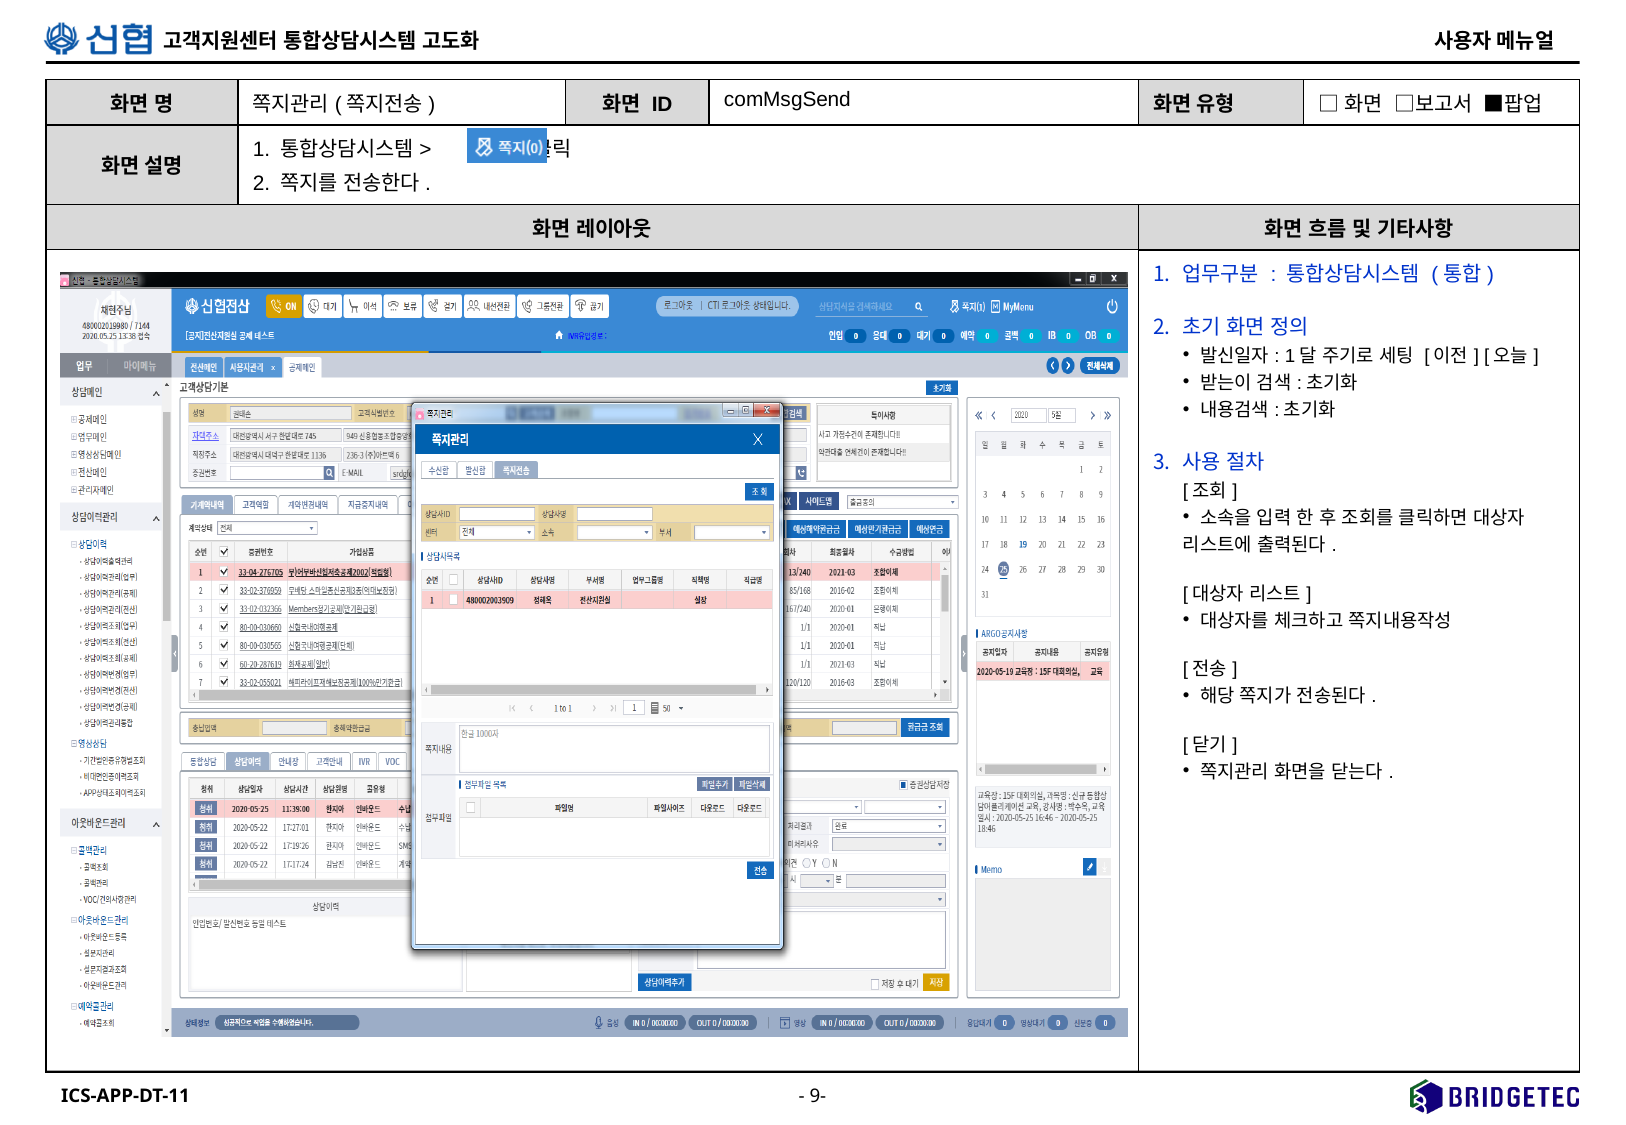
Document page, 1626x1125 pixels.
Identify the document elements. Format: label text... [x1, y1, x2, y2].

table_cell [47, 250, 1138, 1072]
table_cell 화면 설명 [47, 126, 237, 204]
table_header 화면 명 [47, 80, 237, 124]
table_header 화면 유형 [1139, 80, 1303, 124]
picture [60, 272, 1128, 1037]
table_cell 화면 레이아웃 [47, 205, 1138, 249]
picture [466, 128, 547, 163]
table_header □화면 □보고서 ■팝업 [1304, 80, 1579, 124]
table_header 화면 ID [566, 80, 708, 124]
picture [42, 20, 154, 58]
table_header comMsgSend [710, 80, 1138, 124]
table_cell 업무구분 : 통합상담시스템 (통합) 초기 화면 정의 발신일자: 1달 주기로 세팅 [이전] [오늘] 받는이 검색:초기화 내용검색:초기화 사용 절차 [조회] 소속을 입력 한 후 조회를 클릭하면 대상자 리스트에 출력된다. [대상자 리스트] 대상자를 체크하고 쪽지내용작성 [전송] 해당 쪽지가 전송된다. [닫기] 쪽지관리 화면을 닫는다. [1139, 251, 1579, 1072]
picture [1410, 1079, 1579, 1114]
table_header 쪽지관리(쪽지전송) [239, 80, 565, 124]
table_cell 화면 흐름 및 기타사항 [1139, 205, 1579, 249]
table_cell 1. 통합상담시스템> 클릭 2. 쪽지를 전송한다. [239, 126, 1579, 204]
